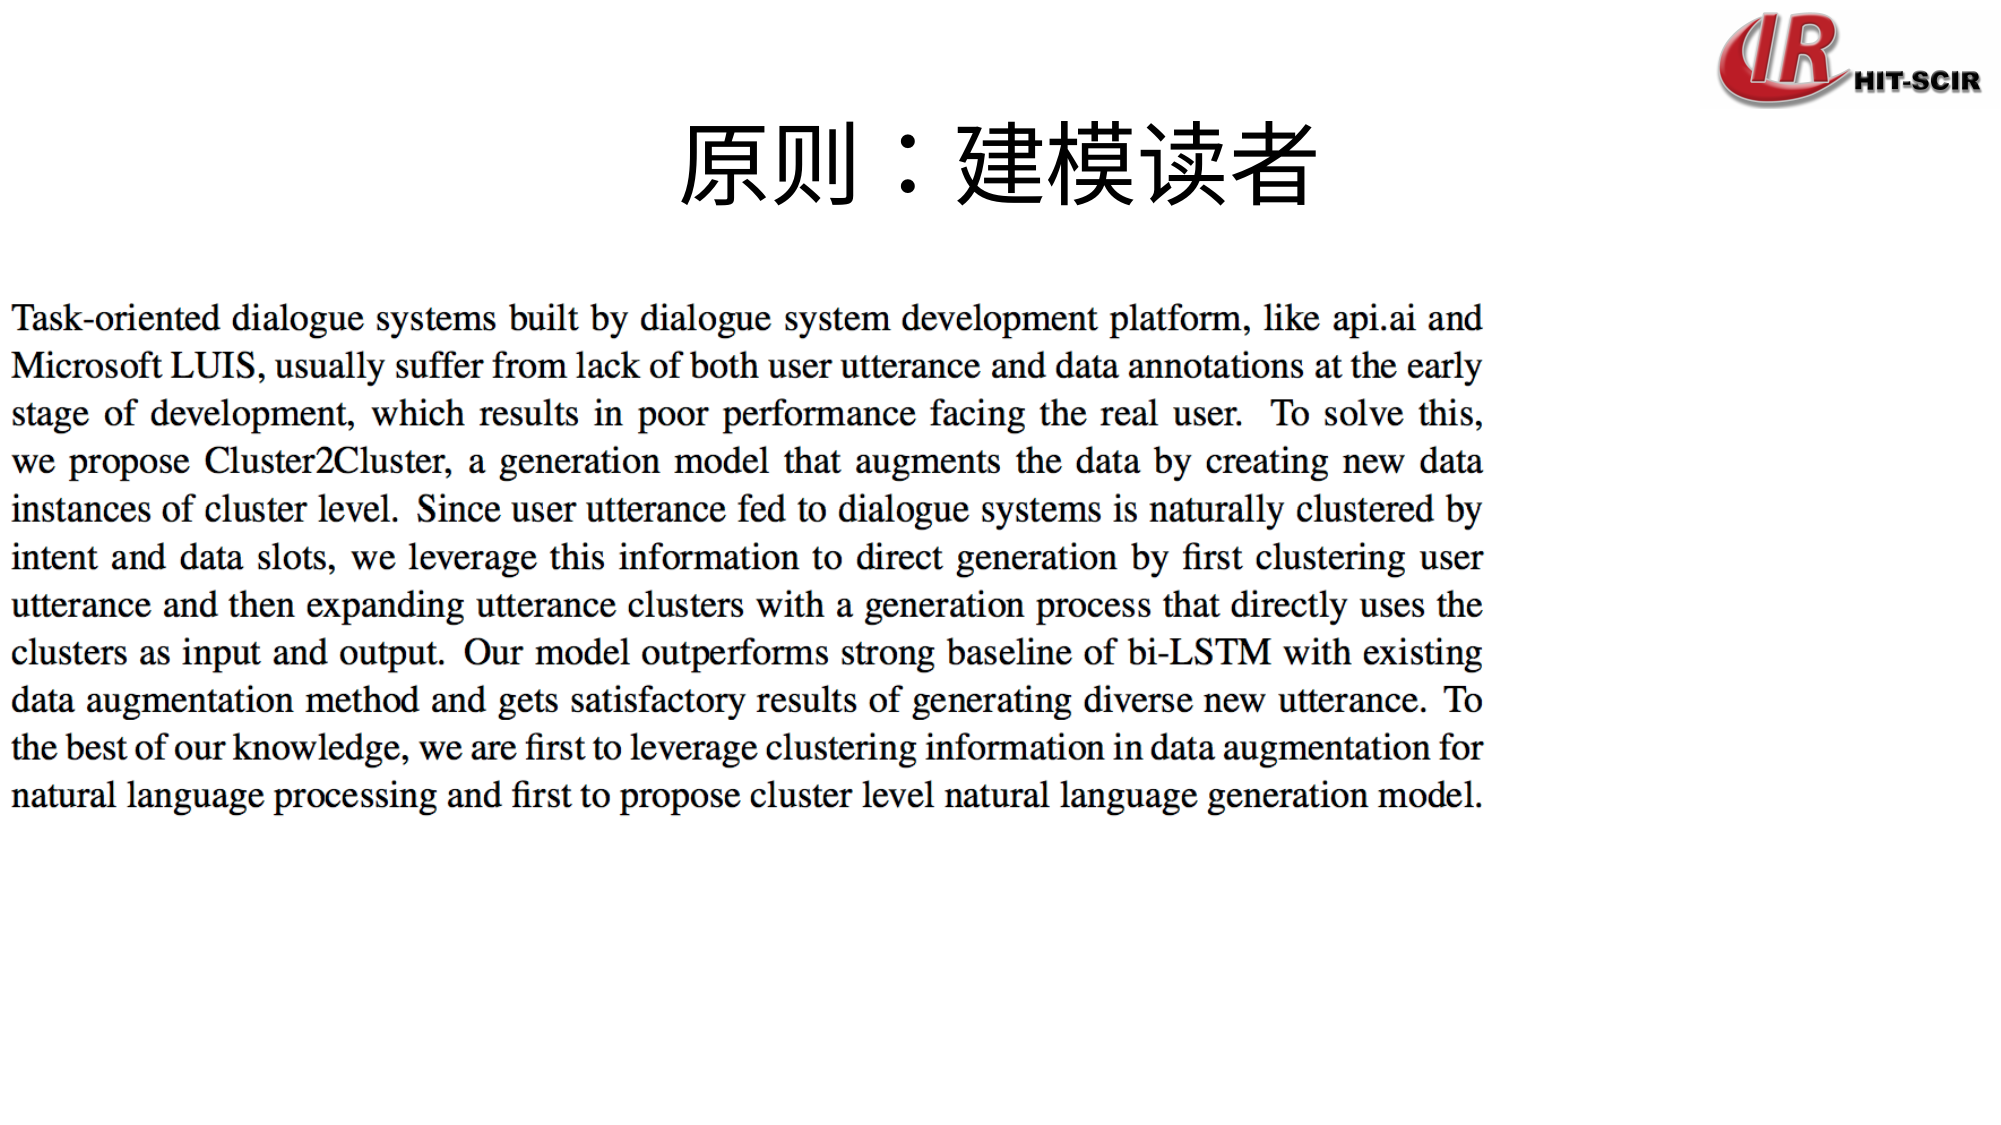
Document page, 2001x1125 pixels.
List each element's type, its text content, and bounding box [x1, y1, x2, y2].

picture [0, 293, 1500, 831]
title 原则：建模读者 [137, 59, 1863, 278]
picture [1700, 10, 2000, 109]
